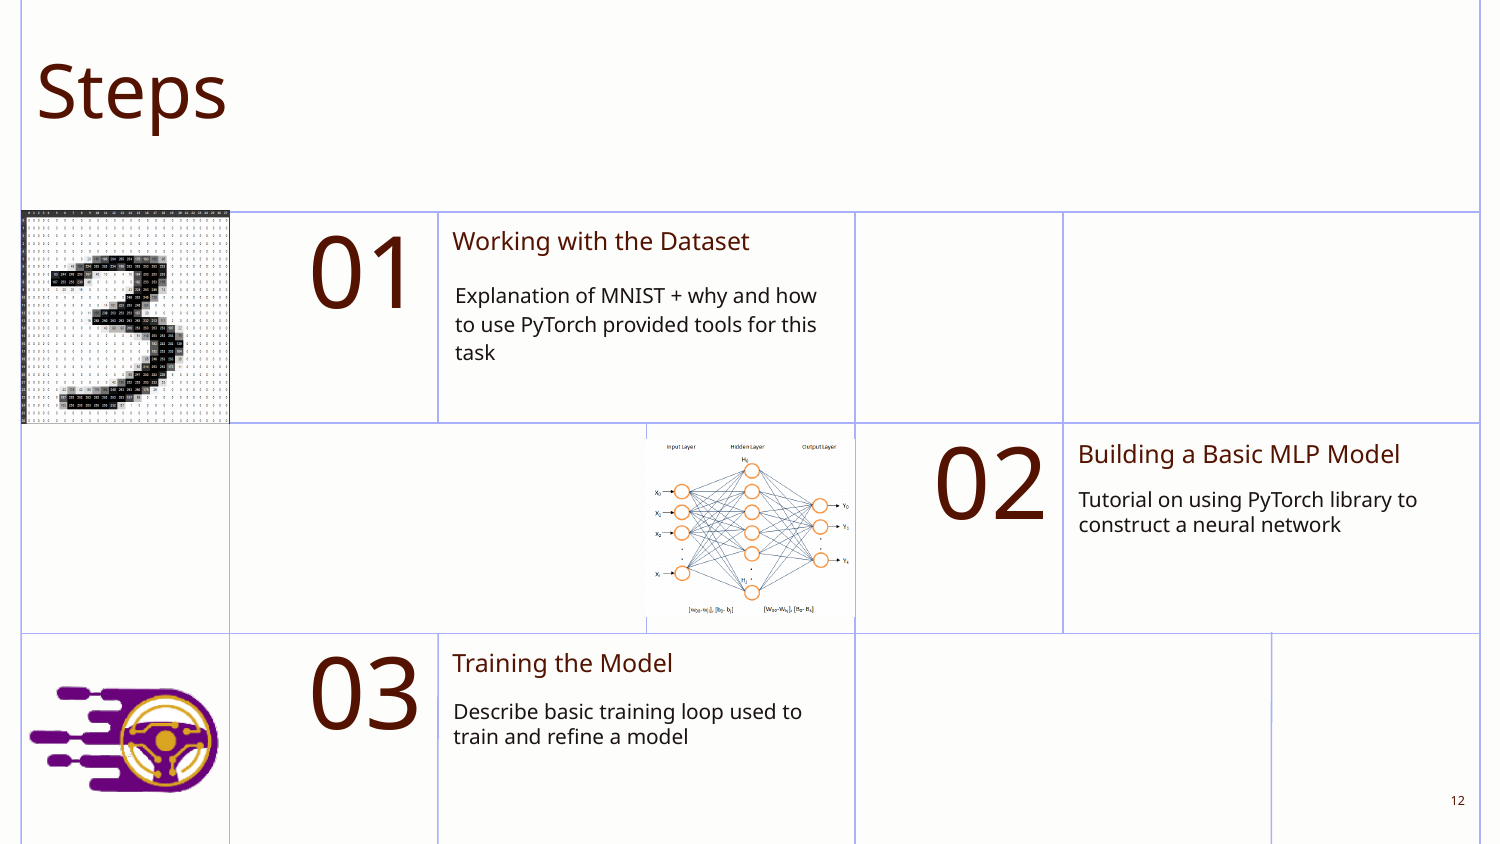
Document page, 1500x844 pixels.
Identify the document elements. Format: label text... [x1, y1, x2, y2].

list Describe basic training loop used to train and refine a model [443, 683, 850, 830]
text_box 01 [236, 219, 433, 422]
list Explanation of MNIST + why and how to use PyTorch provided tools for this task [443, 263, 850, 410]
title Steps [21, 38, 1466, 210]
list Tutorial on using PyTorch library to construct a neural network [1068, 472, 1477, 632]
text_box 03 [235, 642, 433, 844]
subtitle Building a Basic MLP Model [1068, 428, 1481, 472]
picture [20, 633, 230, 843]
subtitle Working with the Dataset [443, 219, 850, 263]
slide_number ‹#› [1390, 778, 1481, 843]
picture [646, 439, 856, 618]
subtitle Training the Model [443, 642, 850, 682]
text_box 02 [859, 431, 1058, 632]
picture [20, 210, 230, 424]
